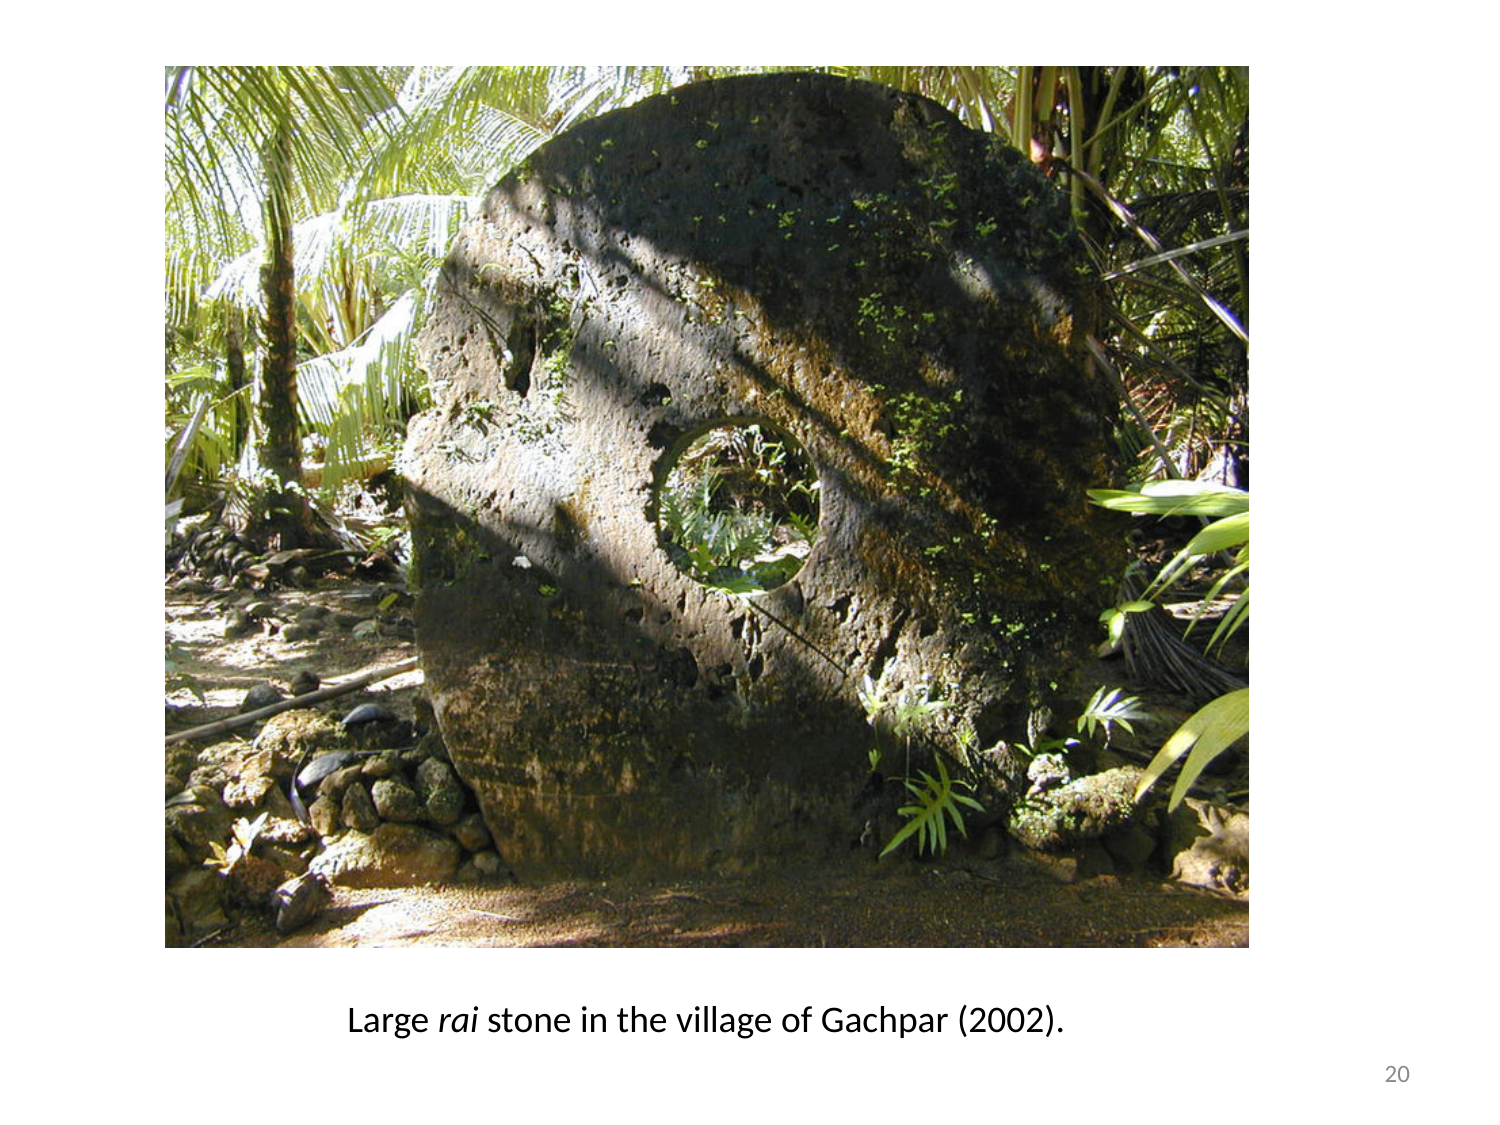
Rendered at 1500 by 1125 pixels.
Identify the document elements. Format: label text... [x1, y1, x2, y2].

picture [165, 66, 1249, 948]
text_box Large rai stone in the village of Gachpar (2002). [332, 987, 1081, 1048]
slide_number 20 [1074, 1042, 1425, 1103]
